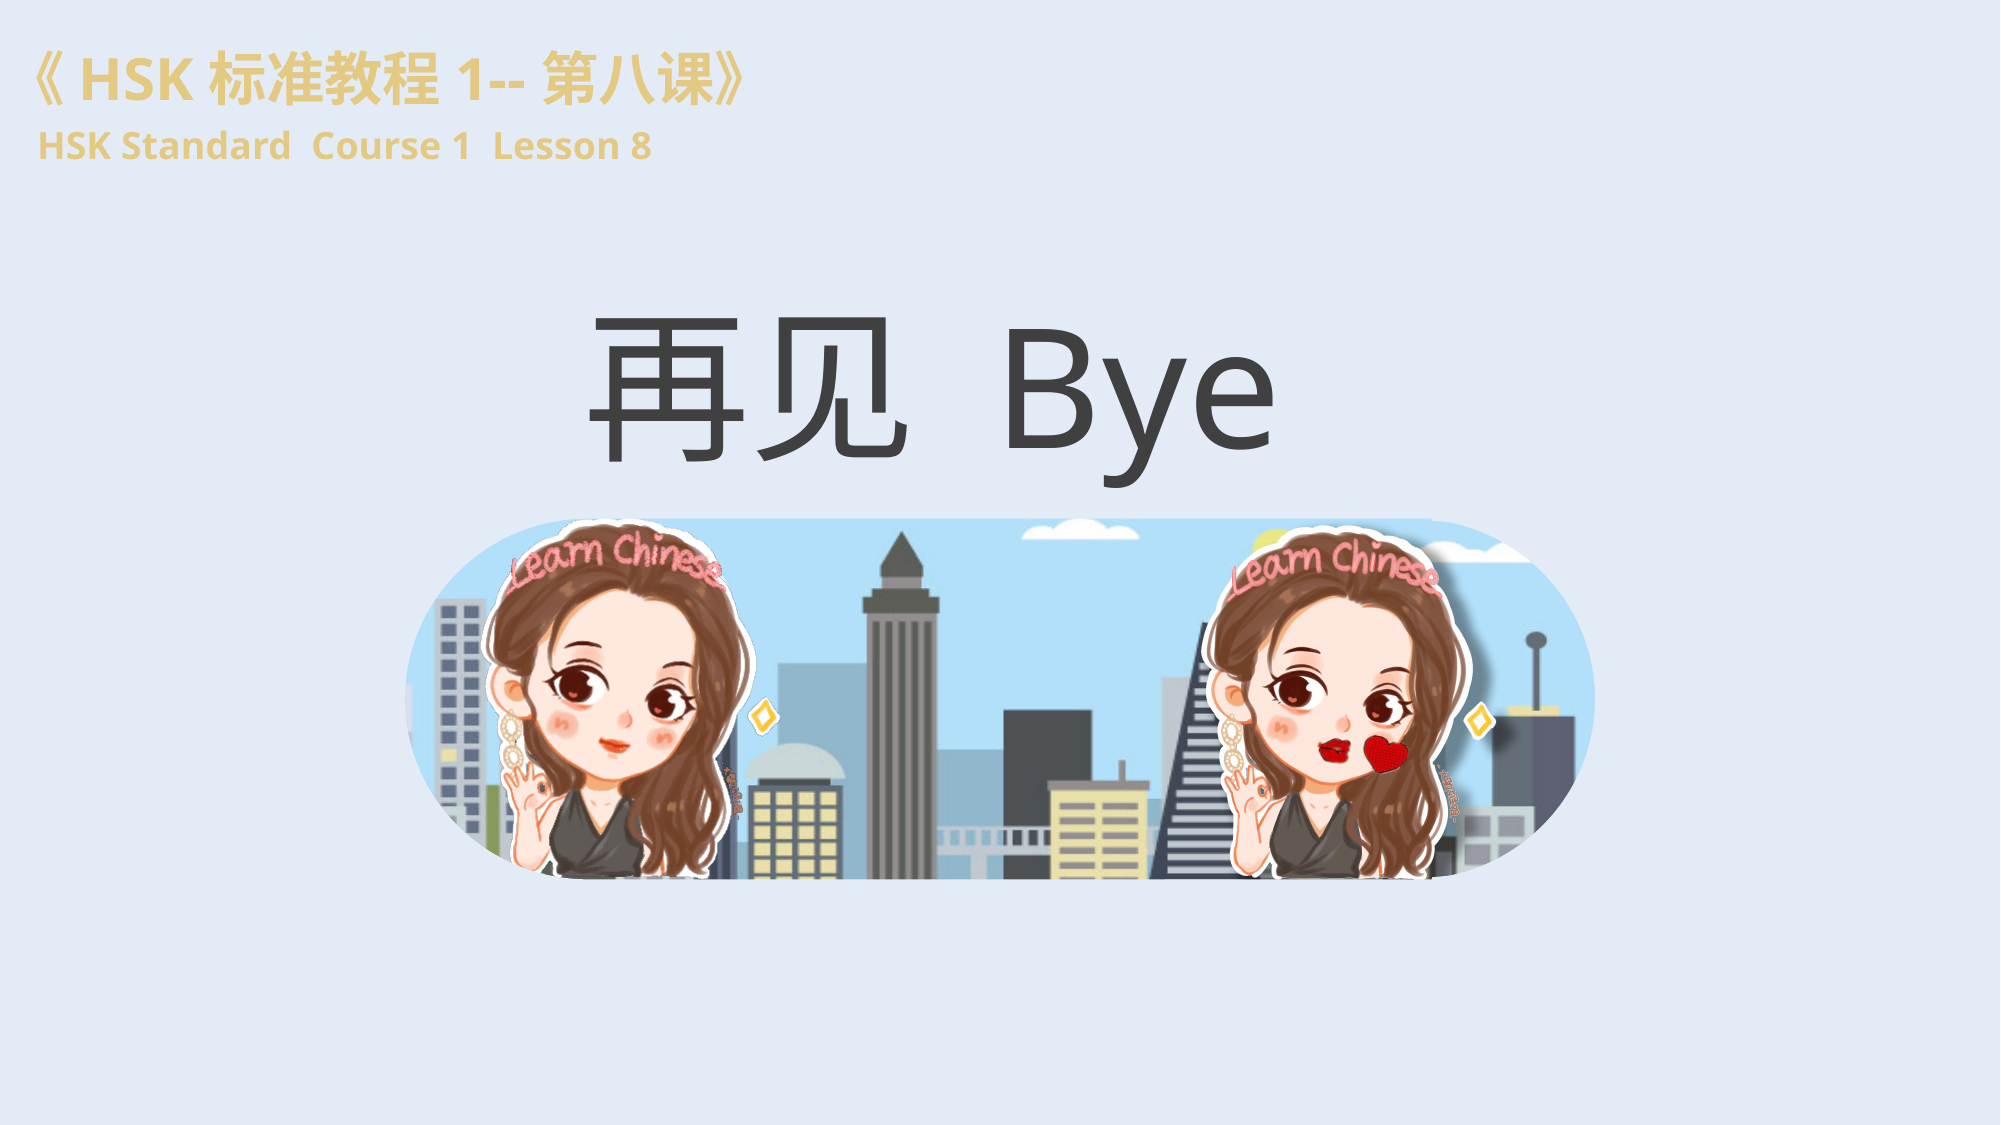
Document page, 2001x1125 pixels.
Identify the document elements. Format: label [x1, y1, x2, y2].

text_box [0, 0, 2000, 1125]
